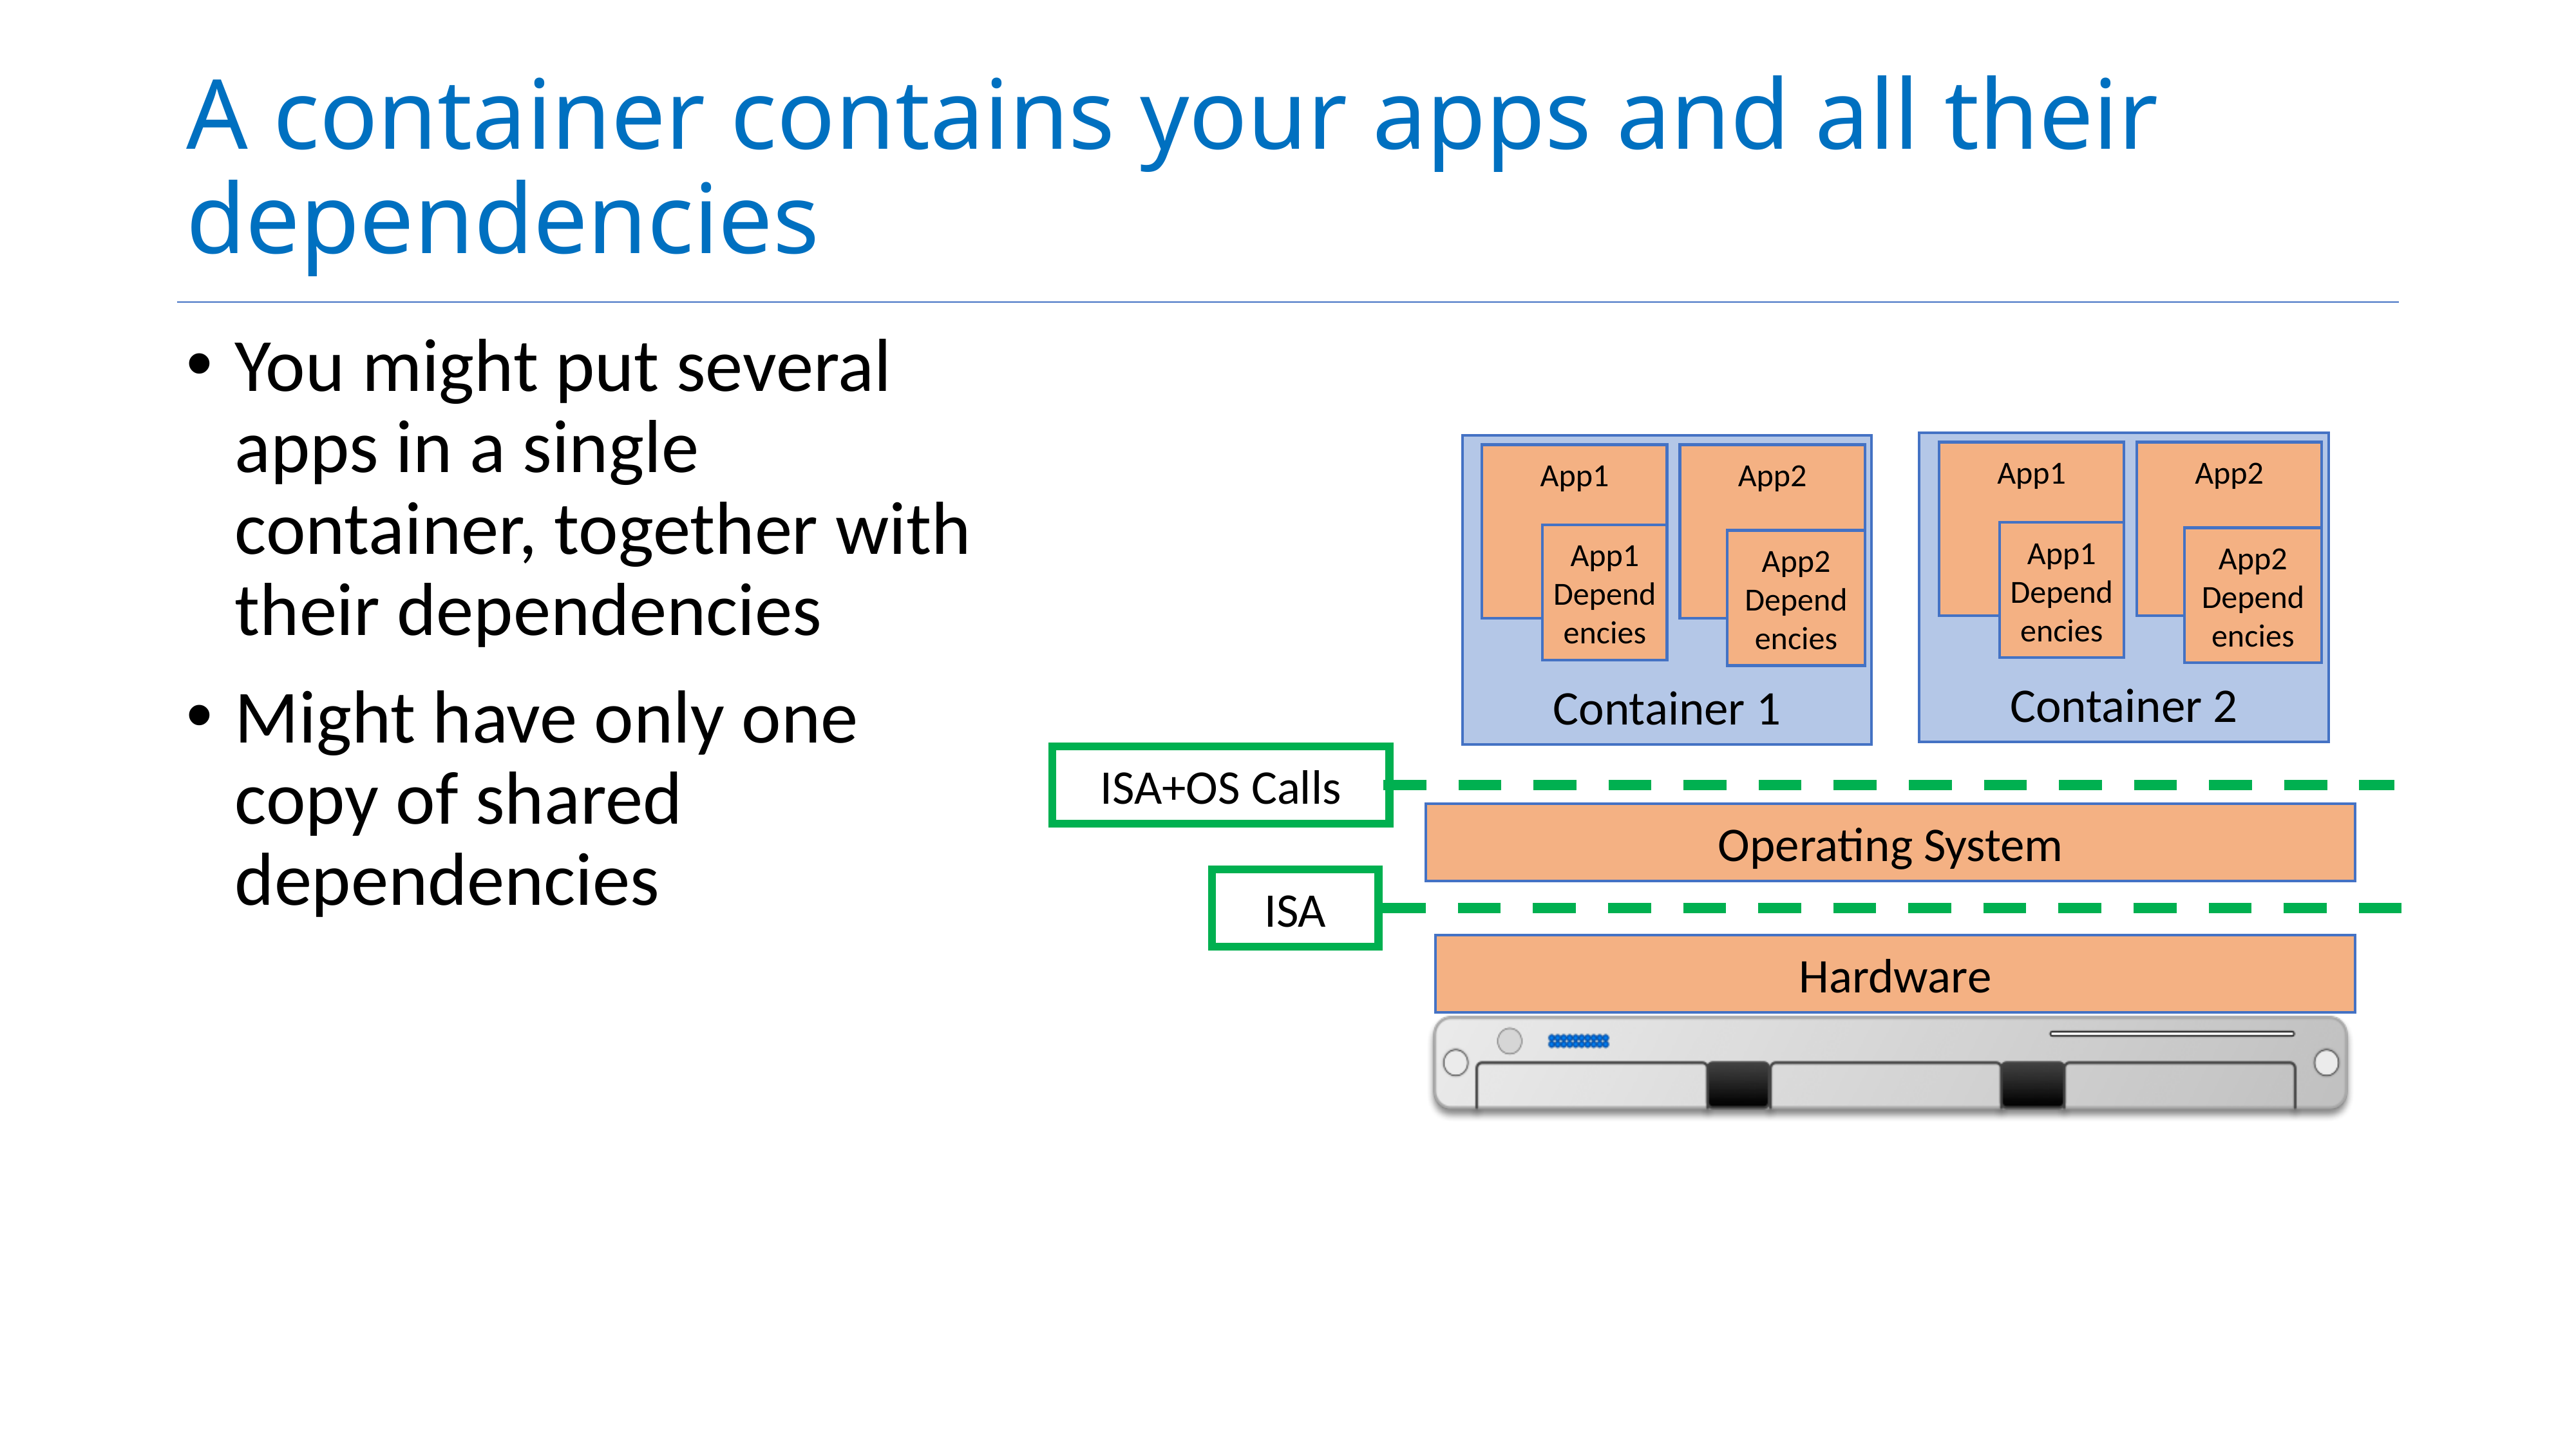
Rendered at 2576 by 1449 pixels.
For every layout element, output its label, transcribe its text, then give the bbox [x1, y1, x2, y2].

list You might put several apps in a single container, together with their dependencies Might have only one copy of shared dependencies [176, 316, 1017, 1238]
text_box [1052, 429, 2415, 1124]
title A container contains your apps and all their dependencies [176, 3, 2400, 285]
